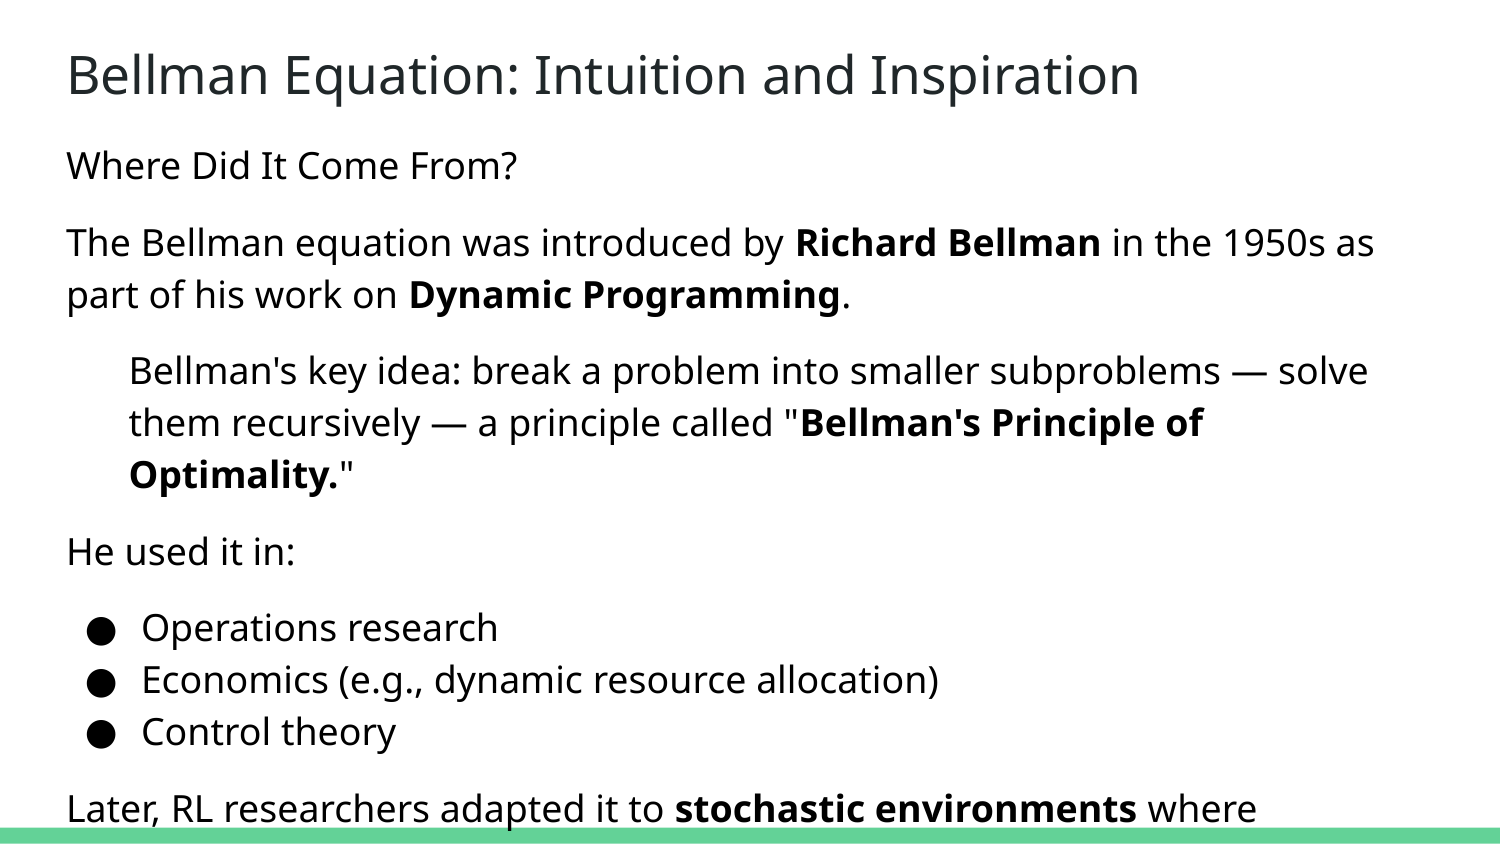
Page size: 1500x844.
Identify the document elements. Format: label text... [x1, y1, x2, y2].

list Where Did It Come From? The Bellman equation was introduced by Richard Bellman in the 1950s as part of his work on Dynamic Programming. Bellman's key idea: break a problem into smaller subproblems — solve them recursively — a principle called "Bellman's Principle of Optimality." He used it in: Operations research Economics (e.g., dynamic resource allocation) Control theory Later, RL researchers adapted it to stochastic environments where outcomes are uncertain — and that's the modern form of the Bellman equation used in RL. [51, 120, 1449, 681]
title Bellman Equation: Intuition and Inspiration [51, 26, 1449, 120]
